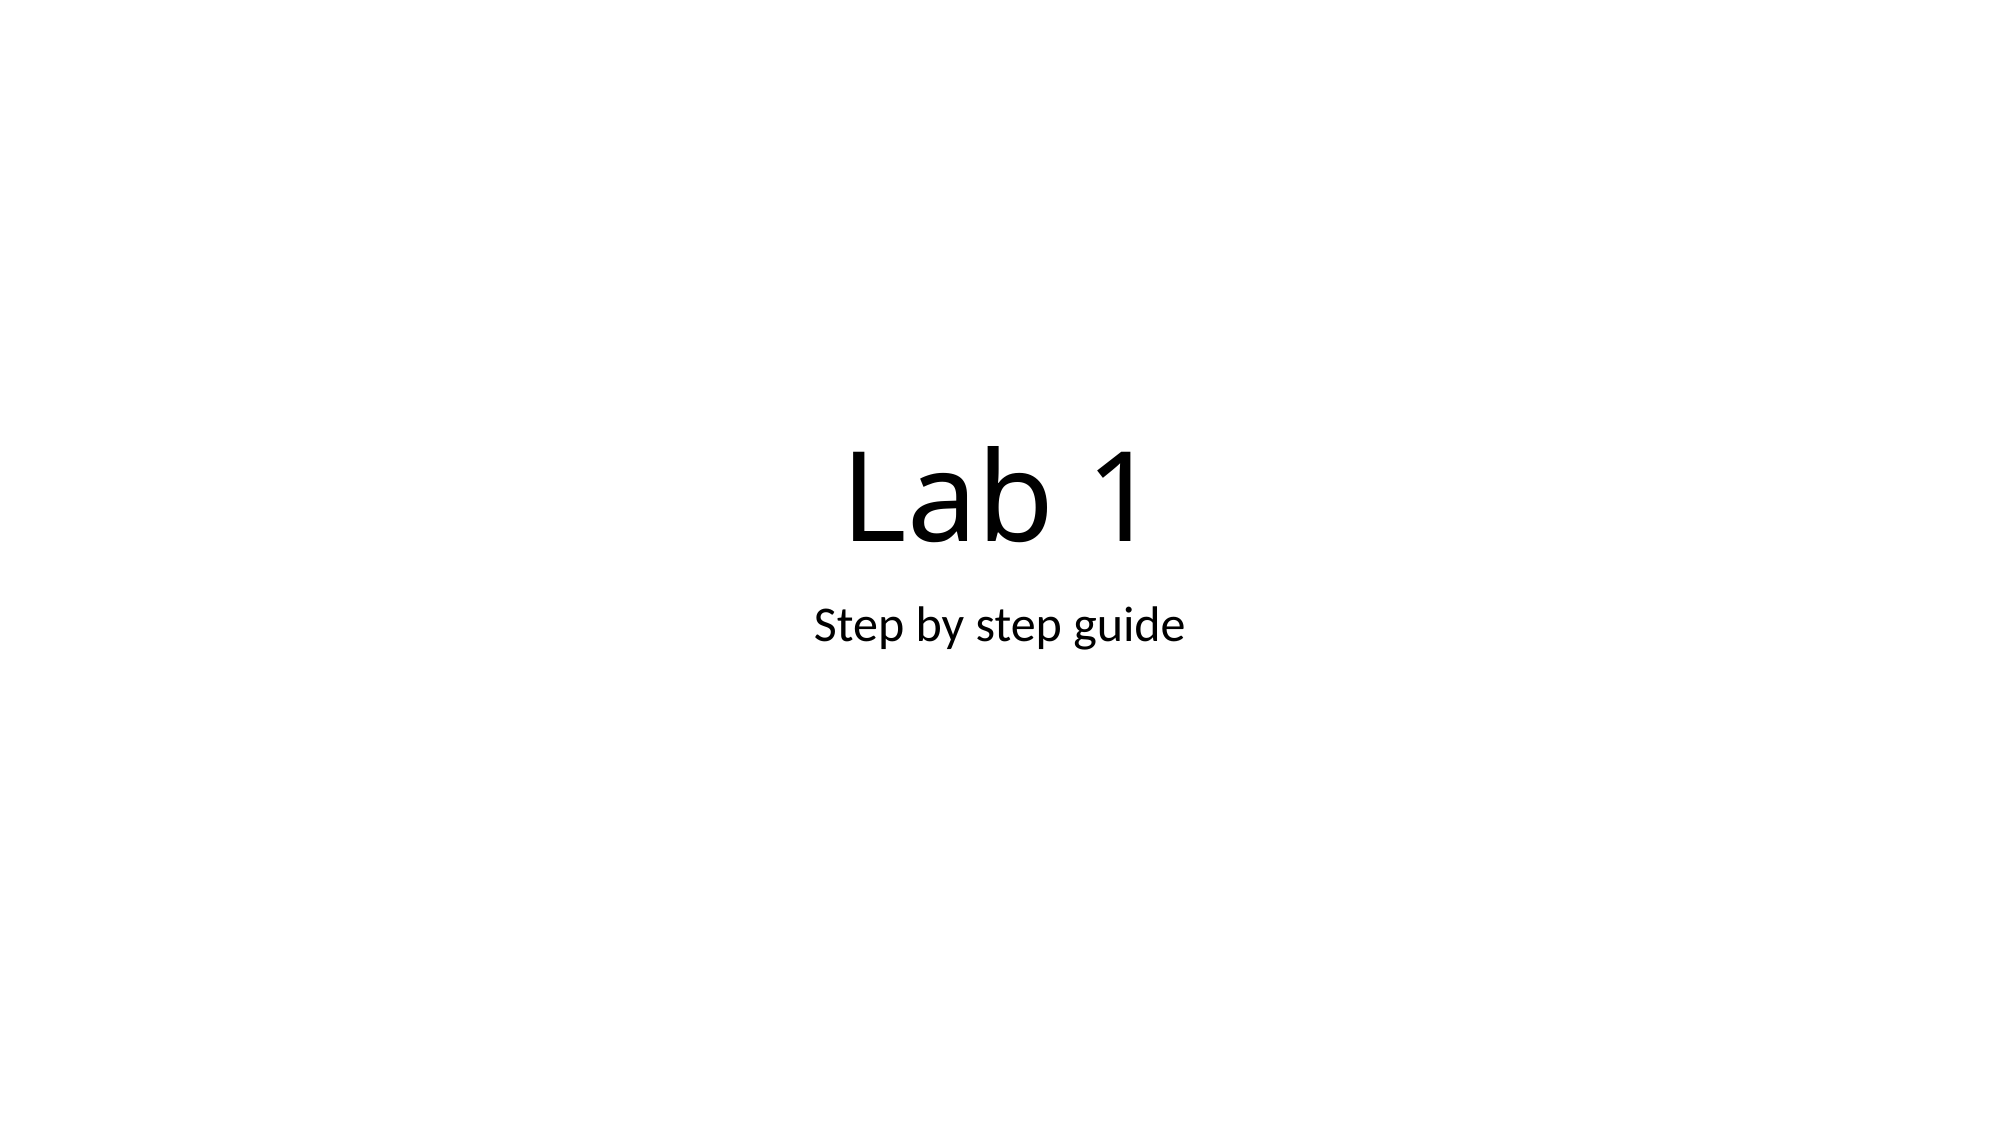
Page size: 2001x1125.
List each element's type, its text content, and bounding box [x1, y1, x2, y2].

subtitle Step by step guide [249, 590, 1750, 863]
title Lab 1 [249, 184, 1750, 576]
